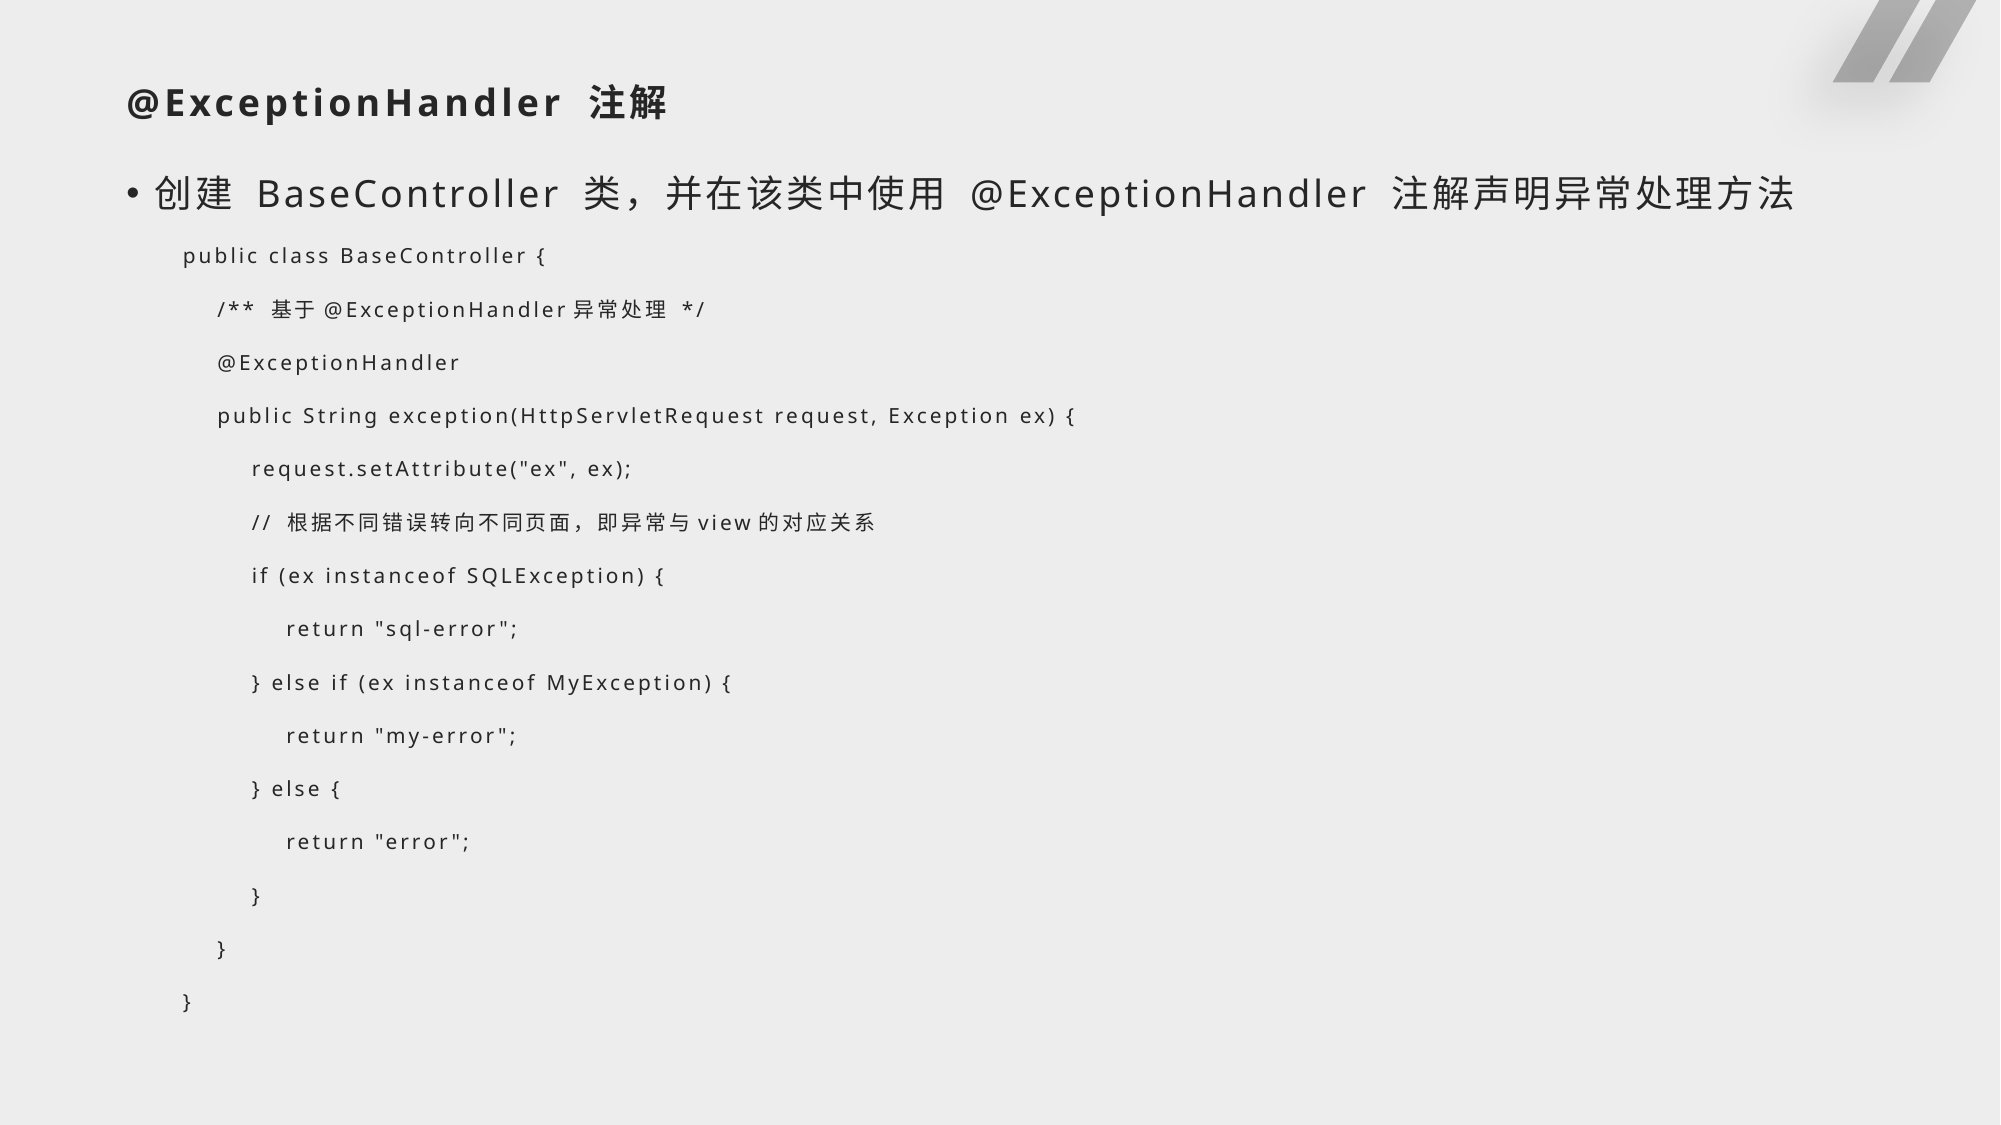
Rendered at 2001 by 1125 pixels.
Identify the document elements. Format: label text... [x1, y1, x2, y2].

list 创建 BaseController 类，并在该类中使用 @ExceptionHandler 注解声明异常处理方法 public class BaseController { /** 基于@ExceptionHandler异常处理 */ @ExceptionHandler public String exception(HttpServletRequest request, Exception ex) { request.setAttribute("ex", ex); // 根据不同错误转向不同页面，即异常与view的对应关系 if (ex instanceof SQLException) { return "sql-error"; } else if (ex instanceof MyException) { return "my-error"; } else { return "error"; } } } [109, 156, 1891, 1041]
title @ExceptionHandler 注解 [109, 72, 1891, 146]
